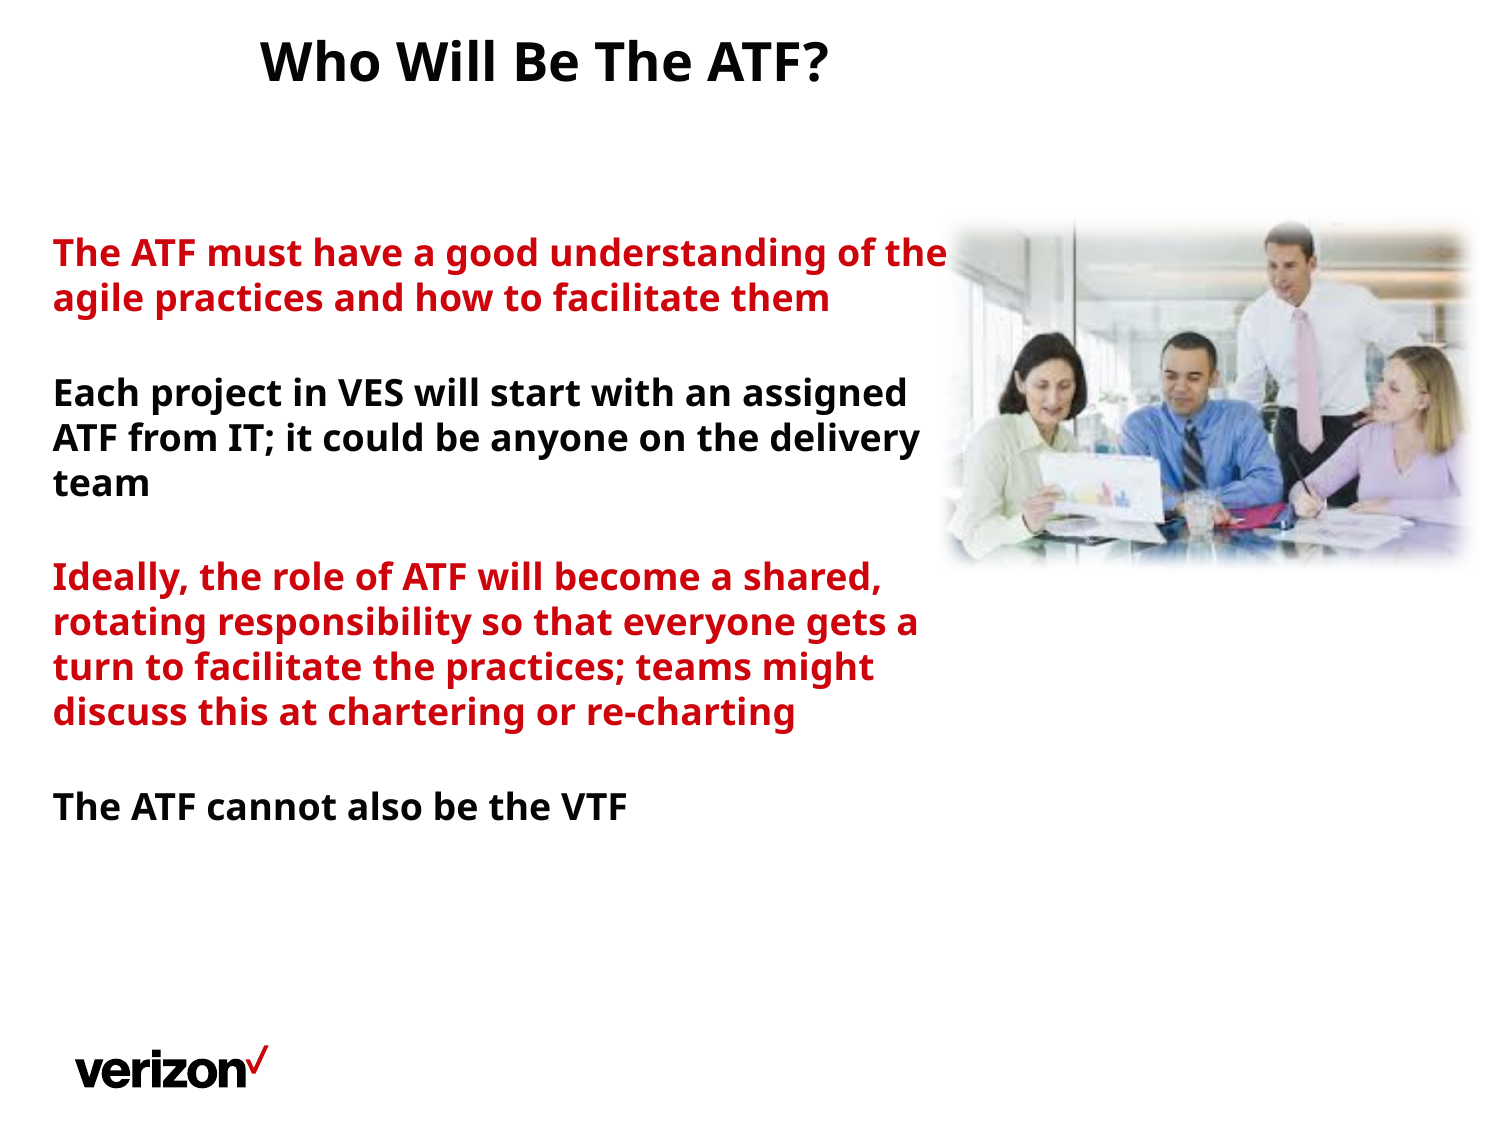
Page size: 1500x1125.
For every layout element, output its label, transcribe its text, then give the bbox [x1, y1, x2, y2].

list The ATF must have a good understanding of the agile practices and how to facilitate them Each project in VES will start with an assigned ATF from IT; it could be anyone on the delivery team Ideally, the role of ATF will become a shared, rotating responsibility so that everyone gets a turn to facilitate the practices; teams might discuss this at chartering or re-charting The ATF cannot also be the VTF [52, 228, 962, 1055]
picture [937, 211, 1481, 574]
title Who Will Be The ATF? [260, 34, 1453, 181]
